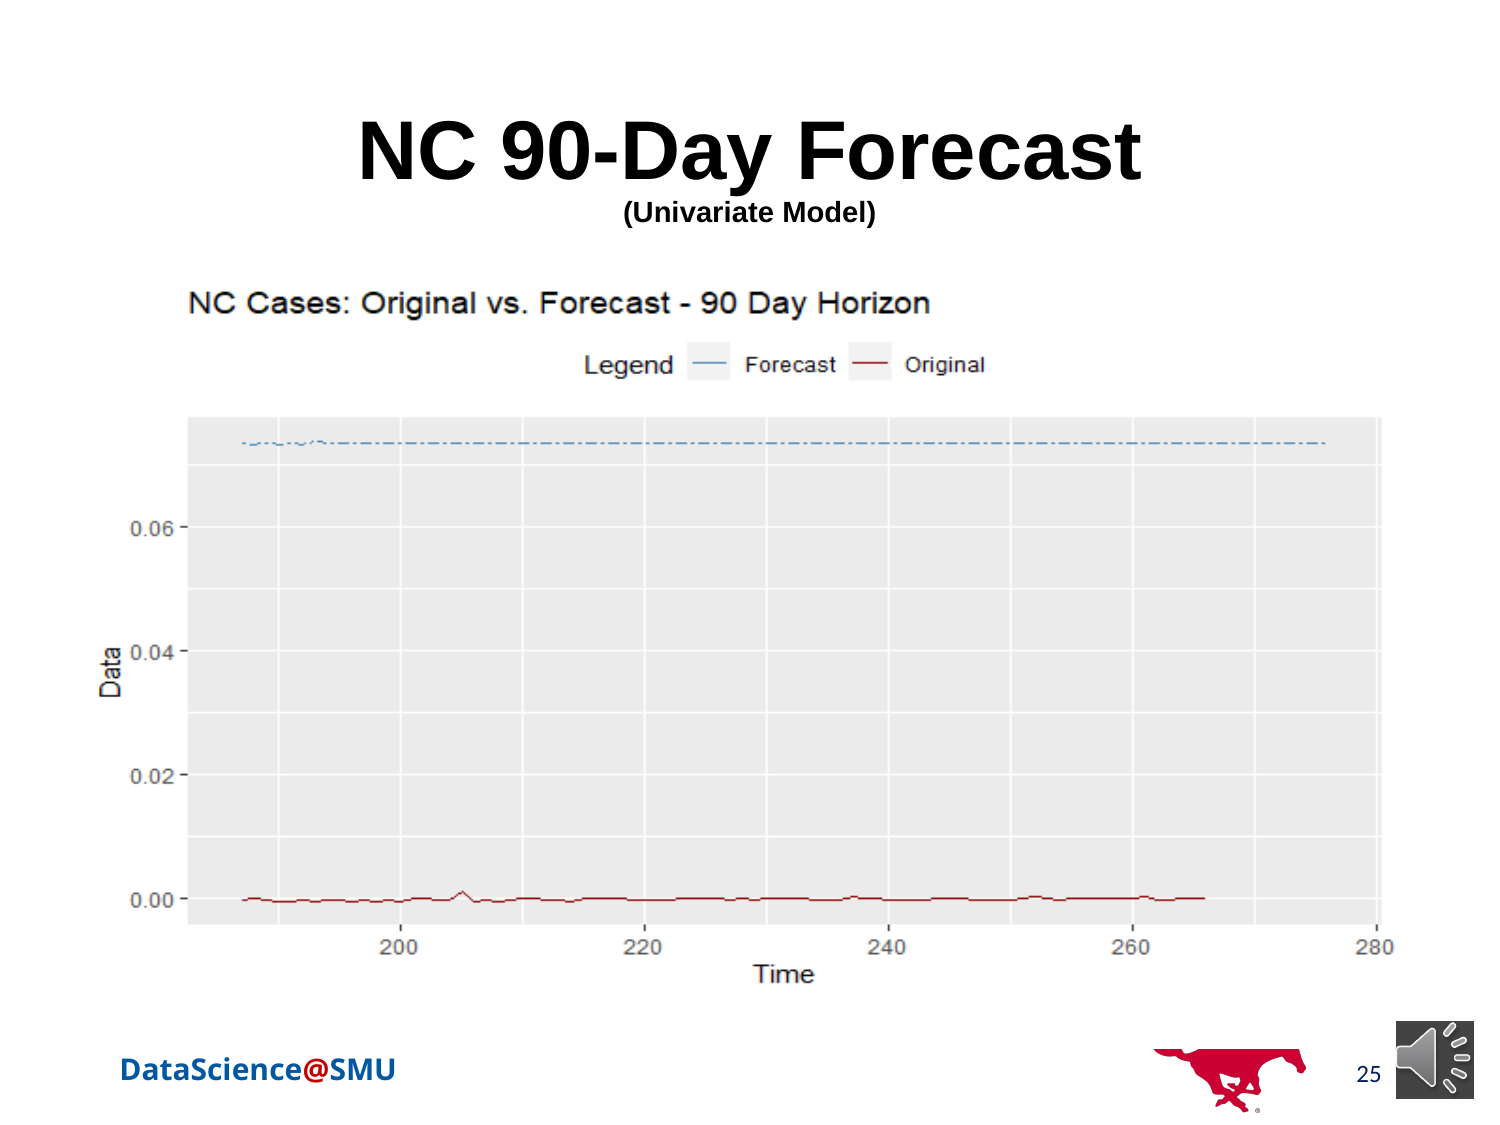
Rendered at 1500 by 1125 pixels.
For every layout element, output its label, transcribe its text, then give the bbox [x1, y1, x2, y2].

slide_number 25 [1059, 1049, 1397, 1103]
title NC 90-Day Forecast (Univariate Model) [103, 59, 1397, 270]
picture [83, 270, 1475, 1100]
picture [1151, 1103, 1306, 1113]
